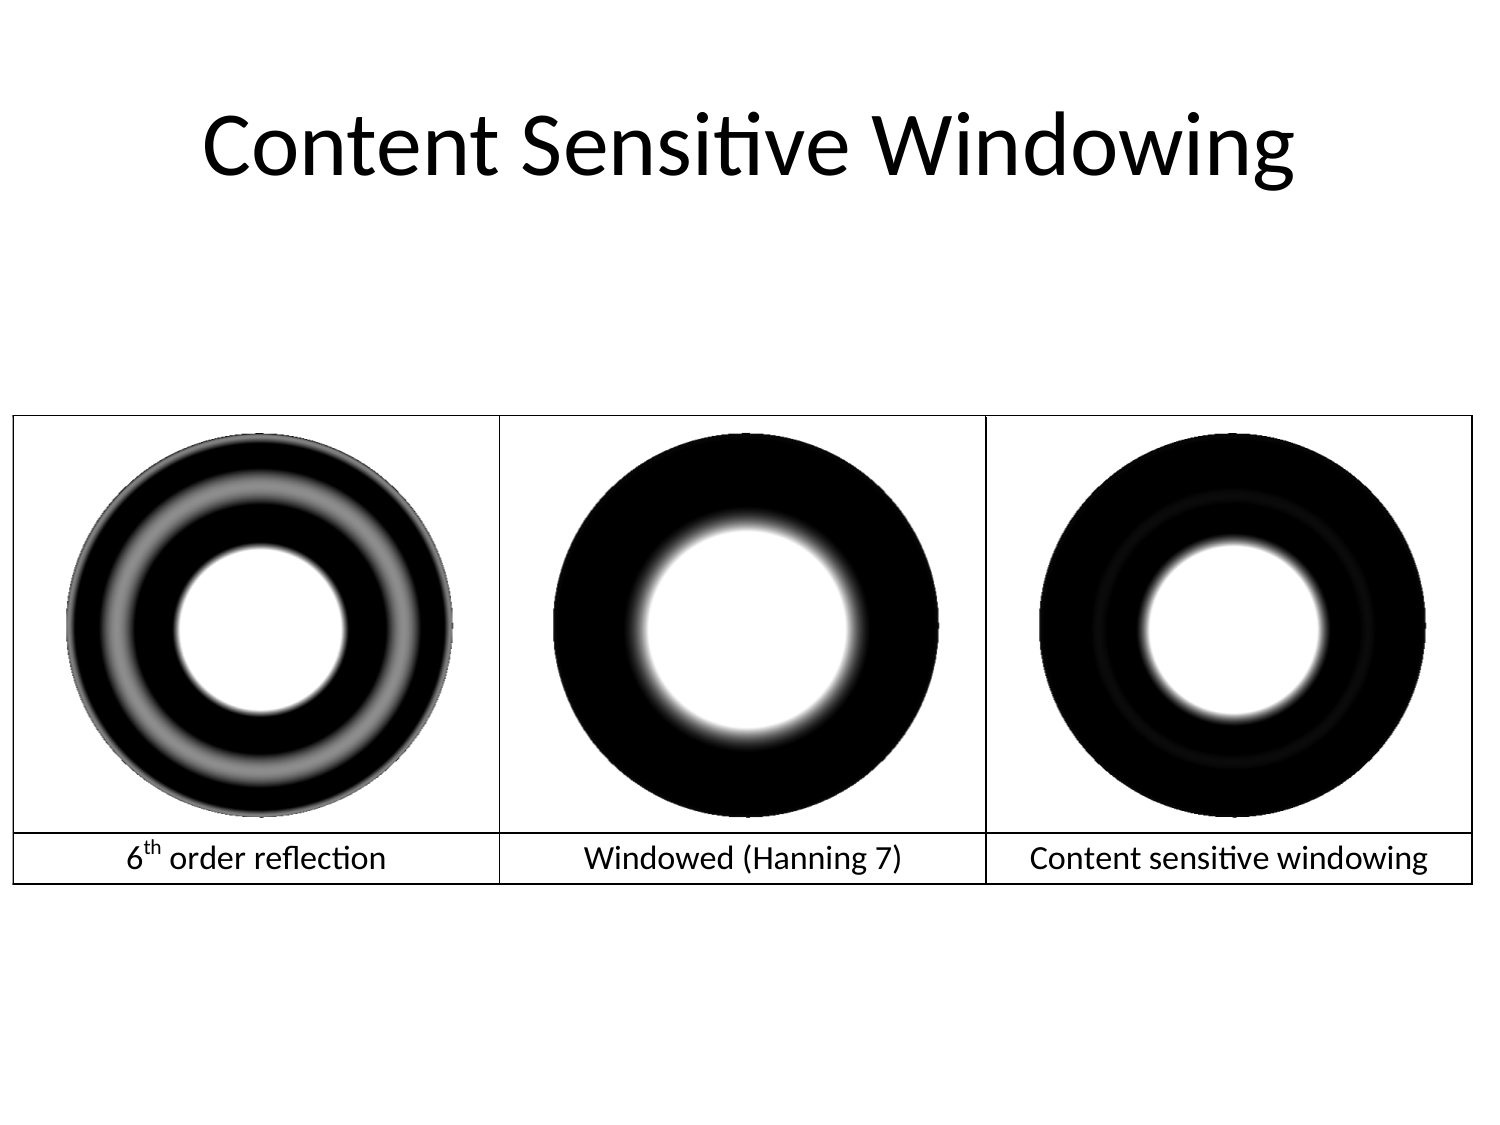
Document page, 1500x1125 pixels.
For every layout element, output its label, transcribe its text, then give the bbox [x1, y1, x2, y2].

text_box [12, 414, 1475, 963]
title Content Sensitive Windowing [75, 45, 1425, 233]
